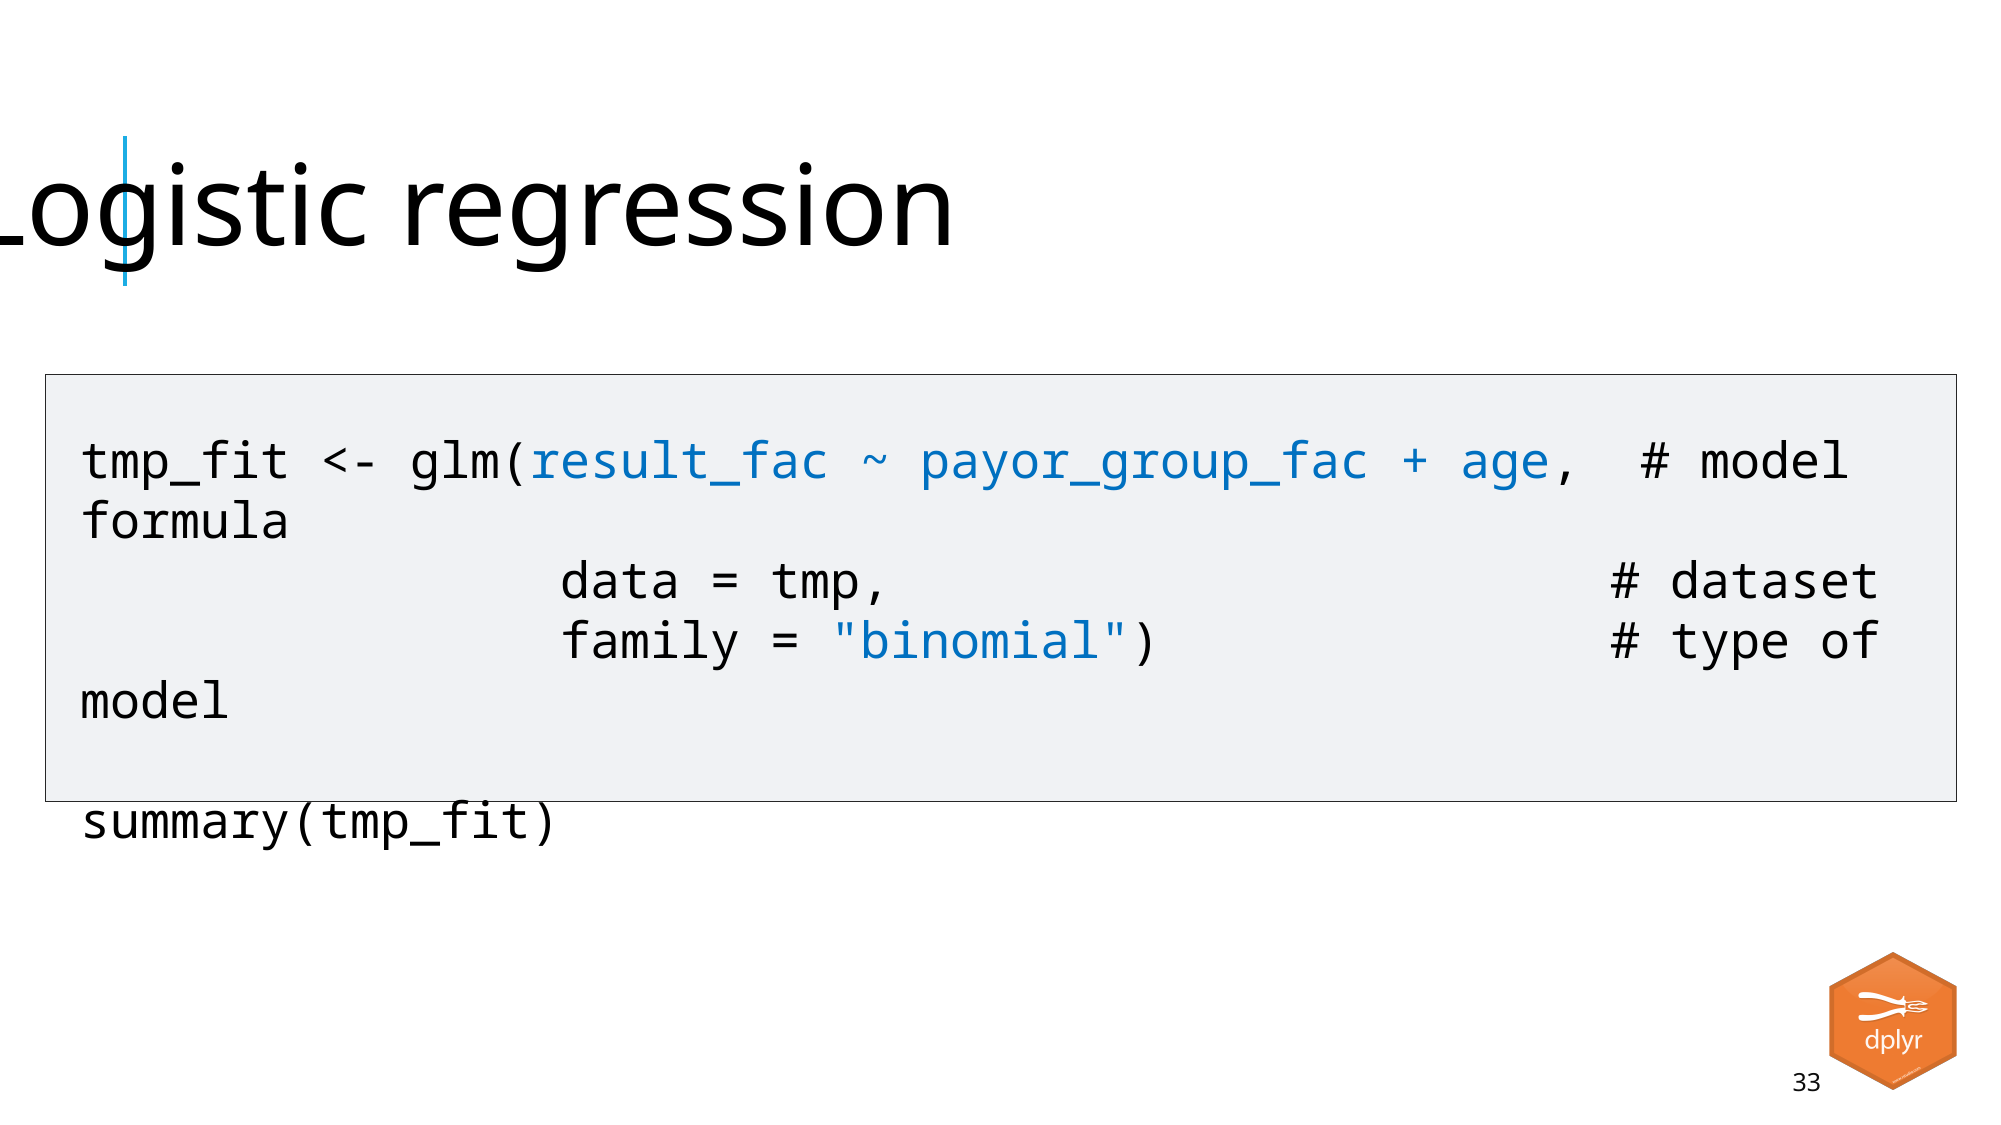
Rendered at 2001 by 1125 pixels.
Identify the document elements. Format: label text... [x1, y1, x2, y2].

text_box [1829, 952, 1957, 1090]
slide_number 33 [1777, 1061, 1938, 1107]
text_box [45, 374, 1957, 802]
text_box tmp_fit <- glm(result_fac ~ payor_group_fac + age, # model formula data = tmp, # dataset family = "binomial") # type of model summary(tmp_fit) [65, 420, 2000, 856]
text_box Logistic regression [0, 125, 974, 275]
